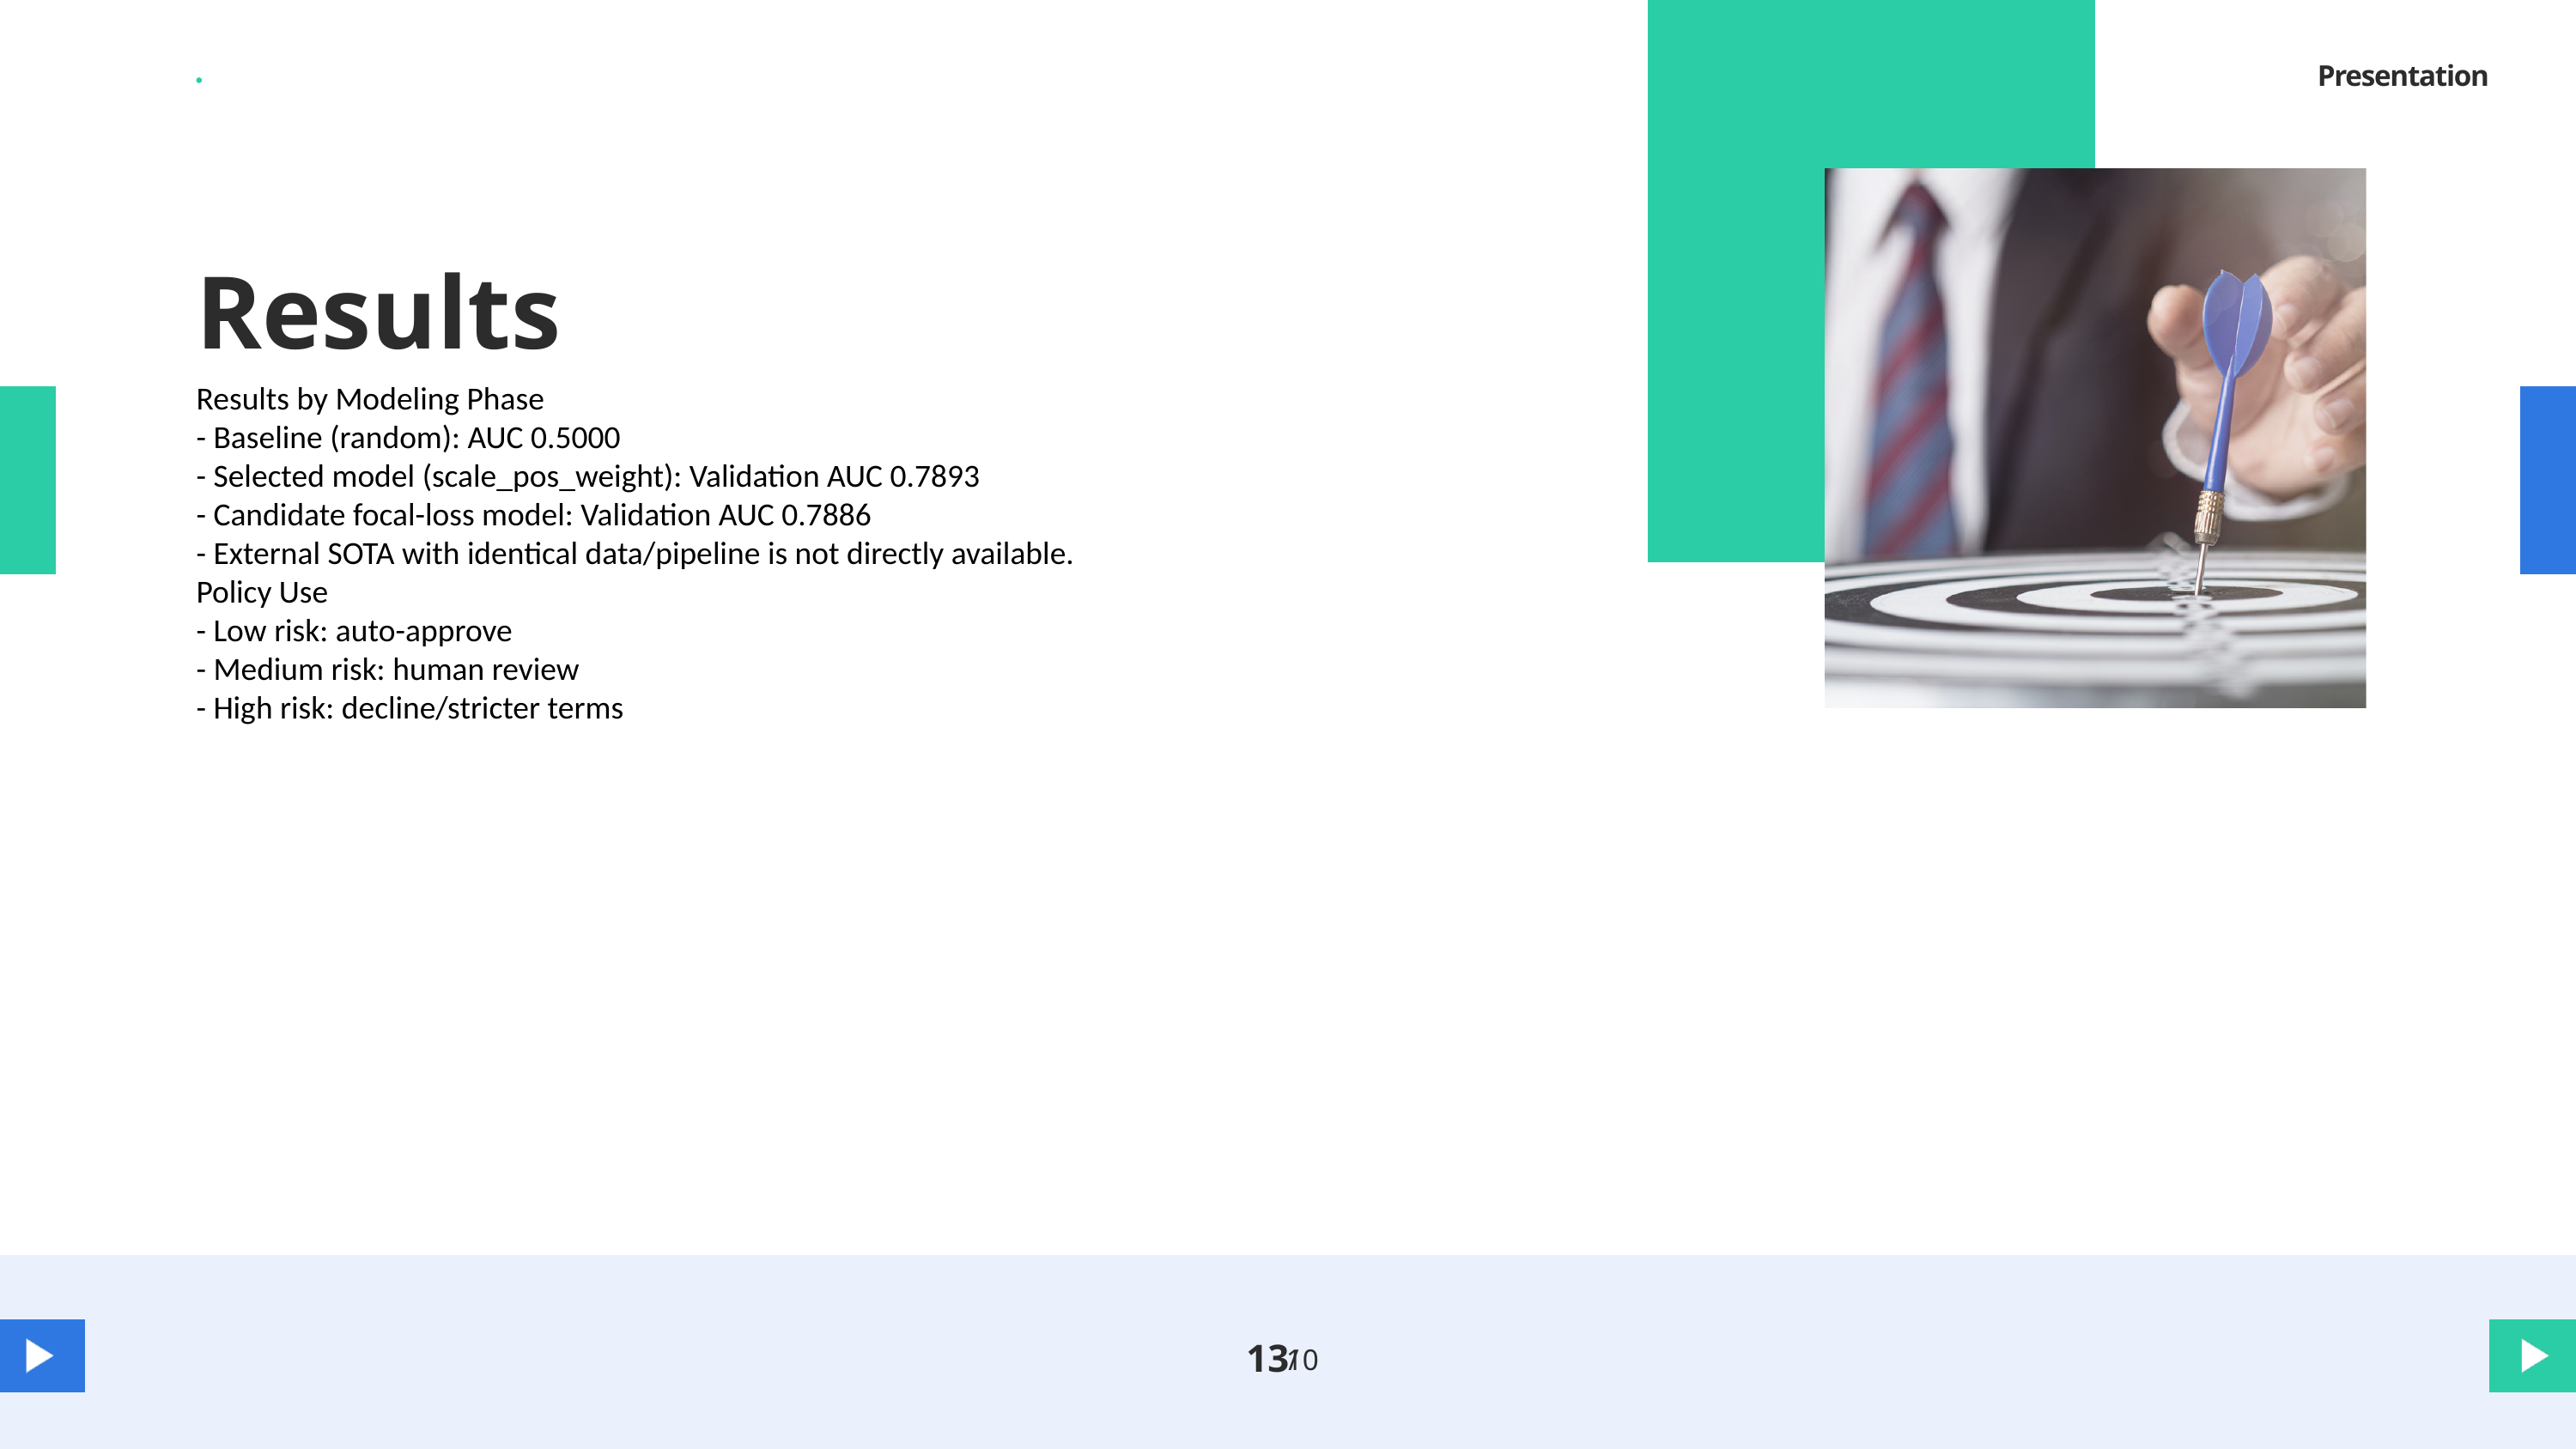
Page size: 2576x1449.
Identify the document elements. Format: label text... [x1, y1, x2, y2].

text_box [2488, 1319, 2576, 1393]
text_box Results [196, 228, 1205, 370]
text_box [1824, 167, 2366, 709]
text_box [85, 52, 252, 90]
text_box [0, 1319, 86, 1393]
text_box Presentation [2269, 52, 2490, 93]
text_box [2519, 385, 2576, 574]
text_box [196, 76, 203, 84]
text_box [1647, 0, 2096, 563]
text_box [0, 385, 57, 574]
text_box Results by Modeling Phase - Baseline (random): AUC 0.5000 - Selected model (scale_pos_weight): Validation AUC 0.7893 - Candidate focal-loss model: Validation AUC 0.7886 - External SOTA with identical data/pipeline is not directly available. Policy Use - Low risk: auto-approve - Medium risk: human review - High risk: decline/stricter terms [196, 378, 1920, 726]
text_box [0, 1254, 2576, 1449]
